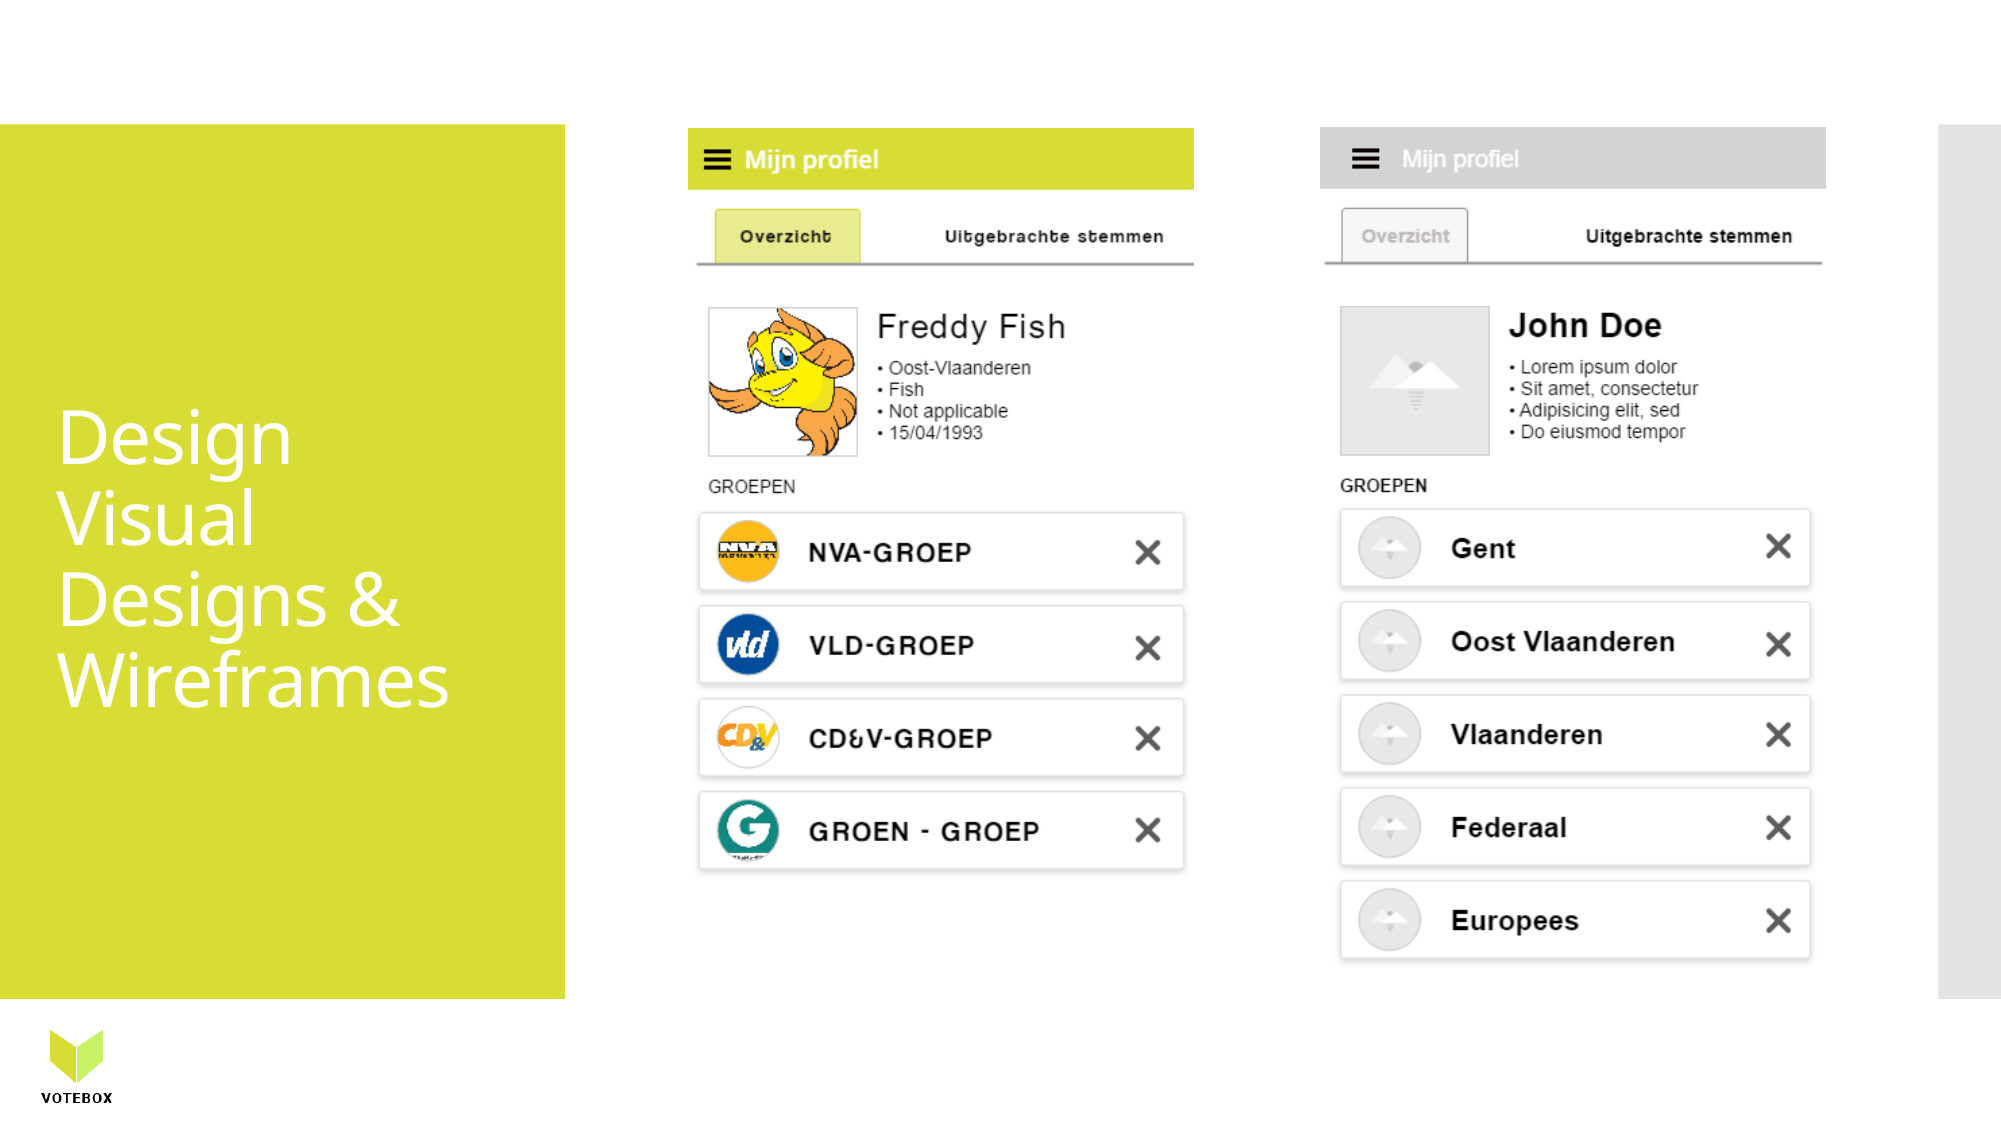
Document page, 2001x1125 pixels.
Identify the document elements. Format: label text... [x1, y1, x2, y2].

title Design Visual Designs & Wireframes [41, 184, 525, 940]
picture [41, 1029, 112, 1103]
picture [1319, 127, 1826, 1027]
picture [688, 127, 1194, 1027]
